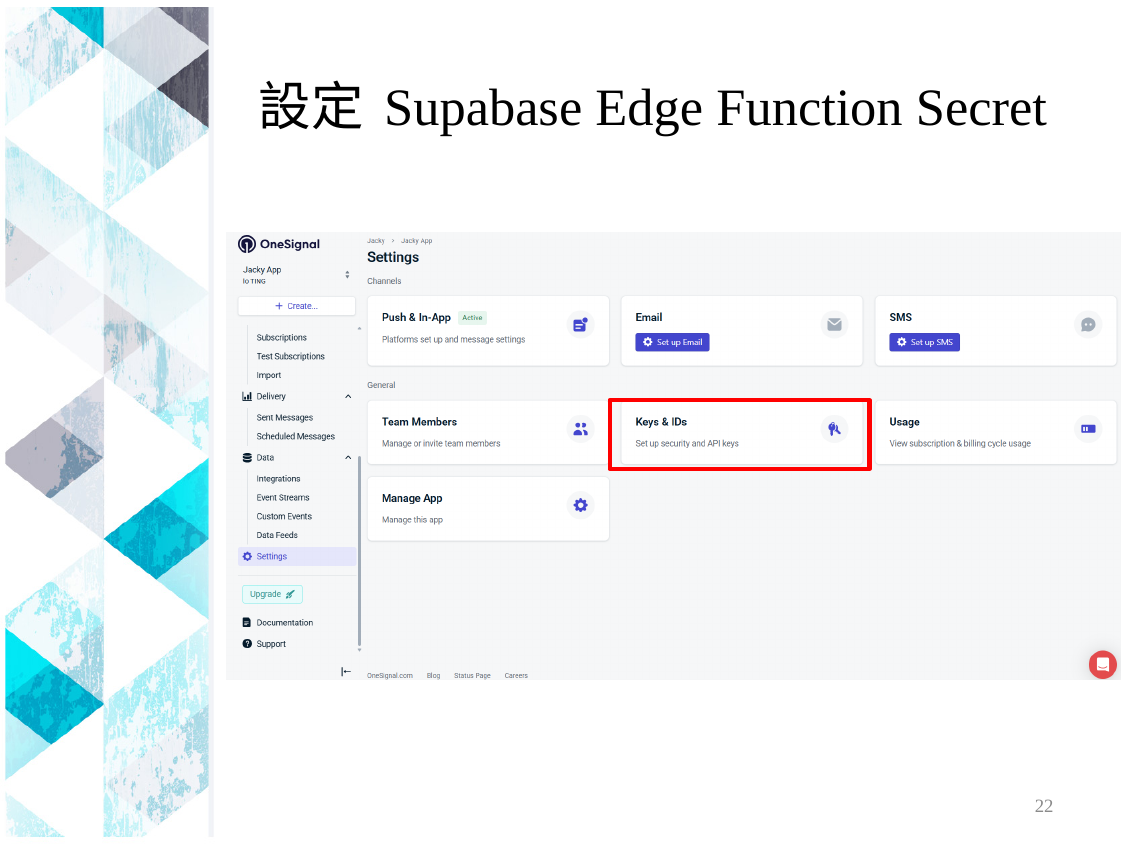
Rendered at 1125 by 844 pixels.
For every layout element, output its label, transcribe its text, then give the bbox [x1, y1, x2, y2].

picture [0, 0, 1125, 844]
title 設定 Supabase Edge Function Secret [243, 33, 1069, 175]
slide_number 22 [806, 782, 1069, 827]
